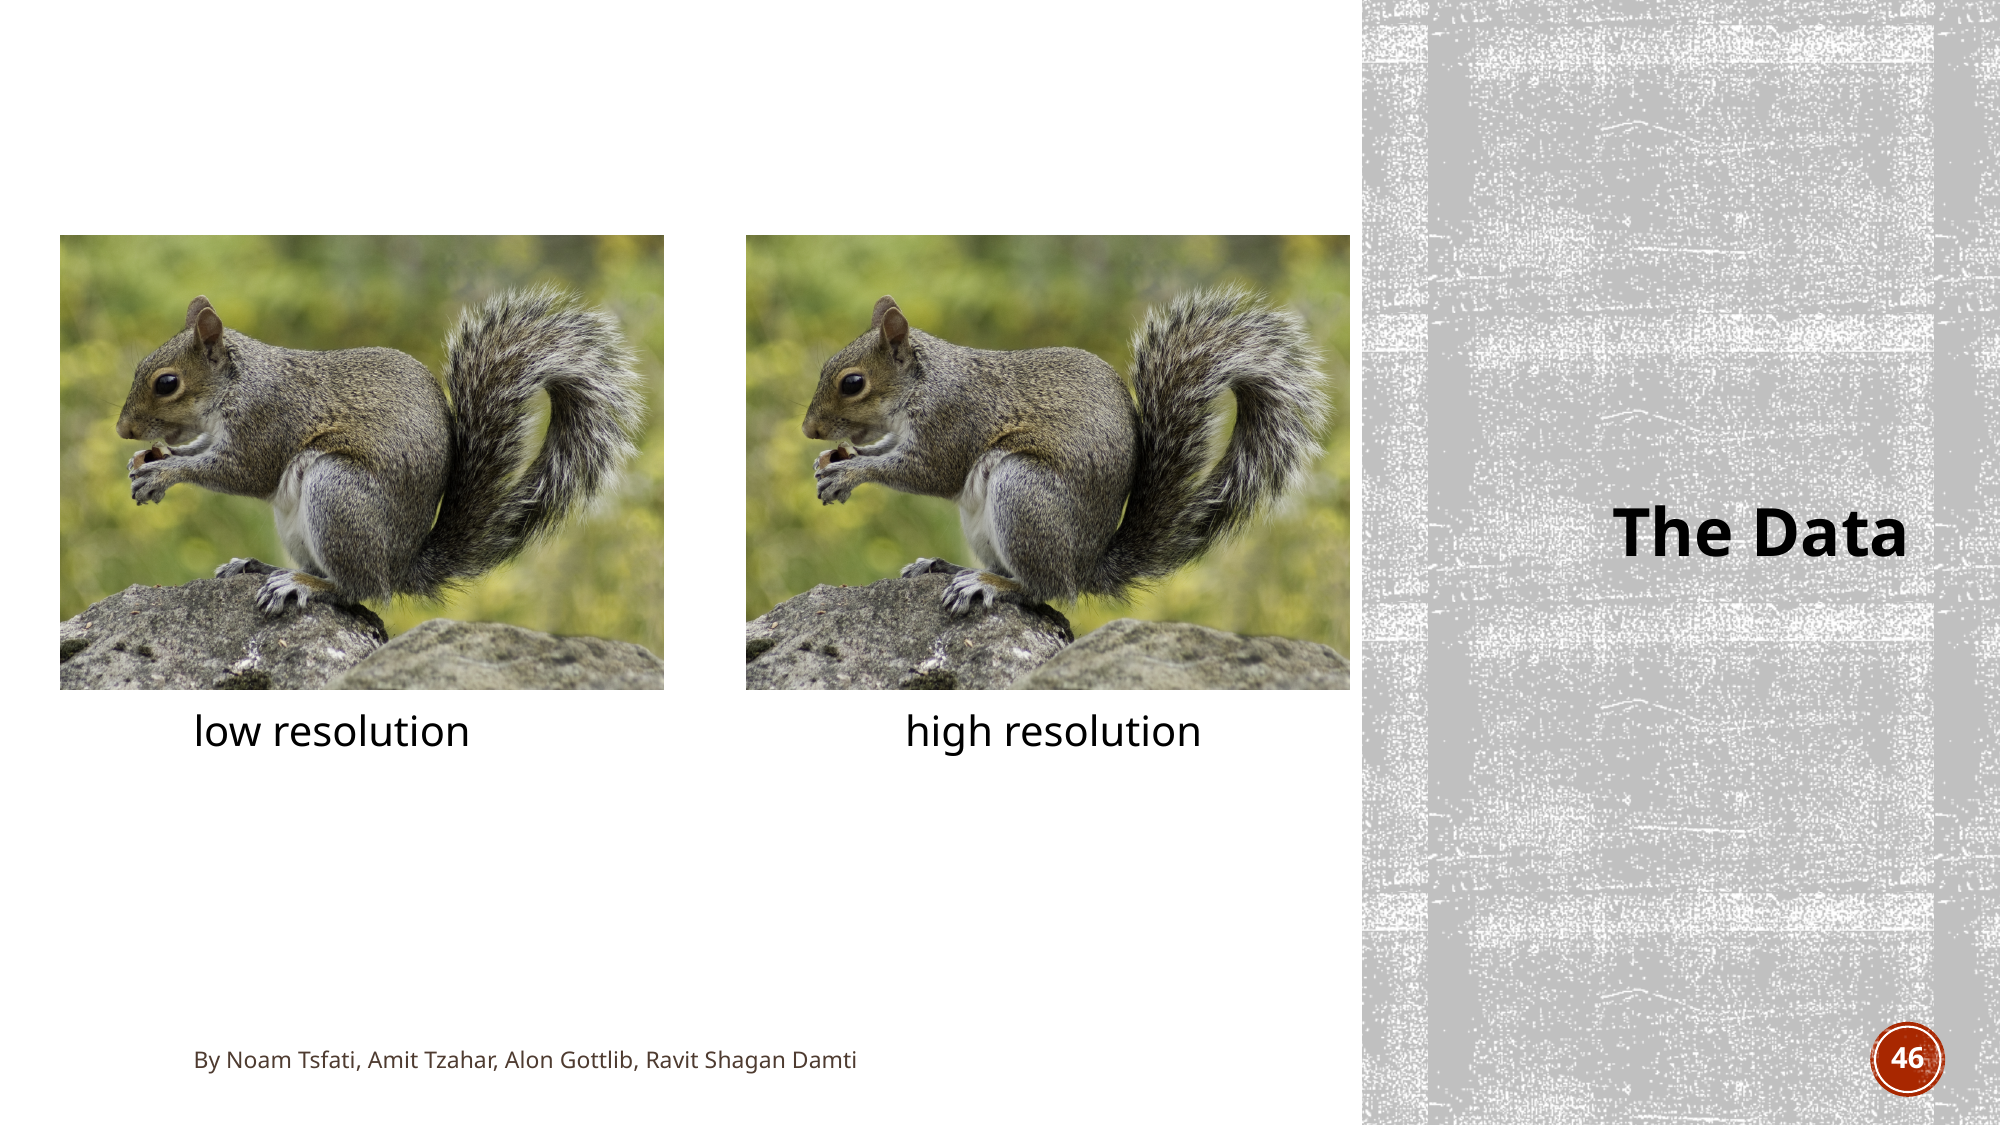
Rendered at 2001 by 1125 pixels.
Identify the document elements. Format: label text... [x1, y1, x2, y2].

text_box high resolution [889, 698, 1278, 814]
picture [746, 235, 1351, 690]
picture [1887, 1021, 1929, 1028]
text_box low resolution [178, 698, 566, 814]
footer By Noam Tsfati, Amit Tzahar, Alon Gottlib, Ravit Shagan Damti [178, 1028, 1217, 1089]
picture [1884, 1089, 1931, 1097]
picture [60, 235, 664, 690]
title The Data [1400, 293, 1926, 579]
slide_number ‹#› [1855, 1028, 1961, 1089]
